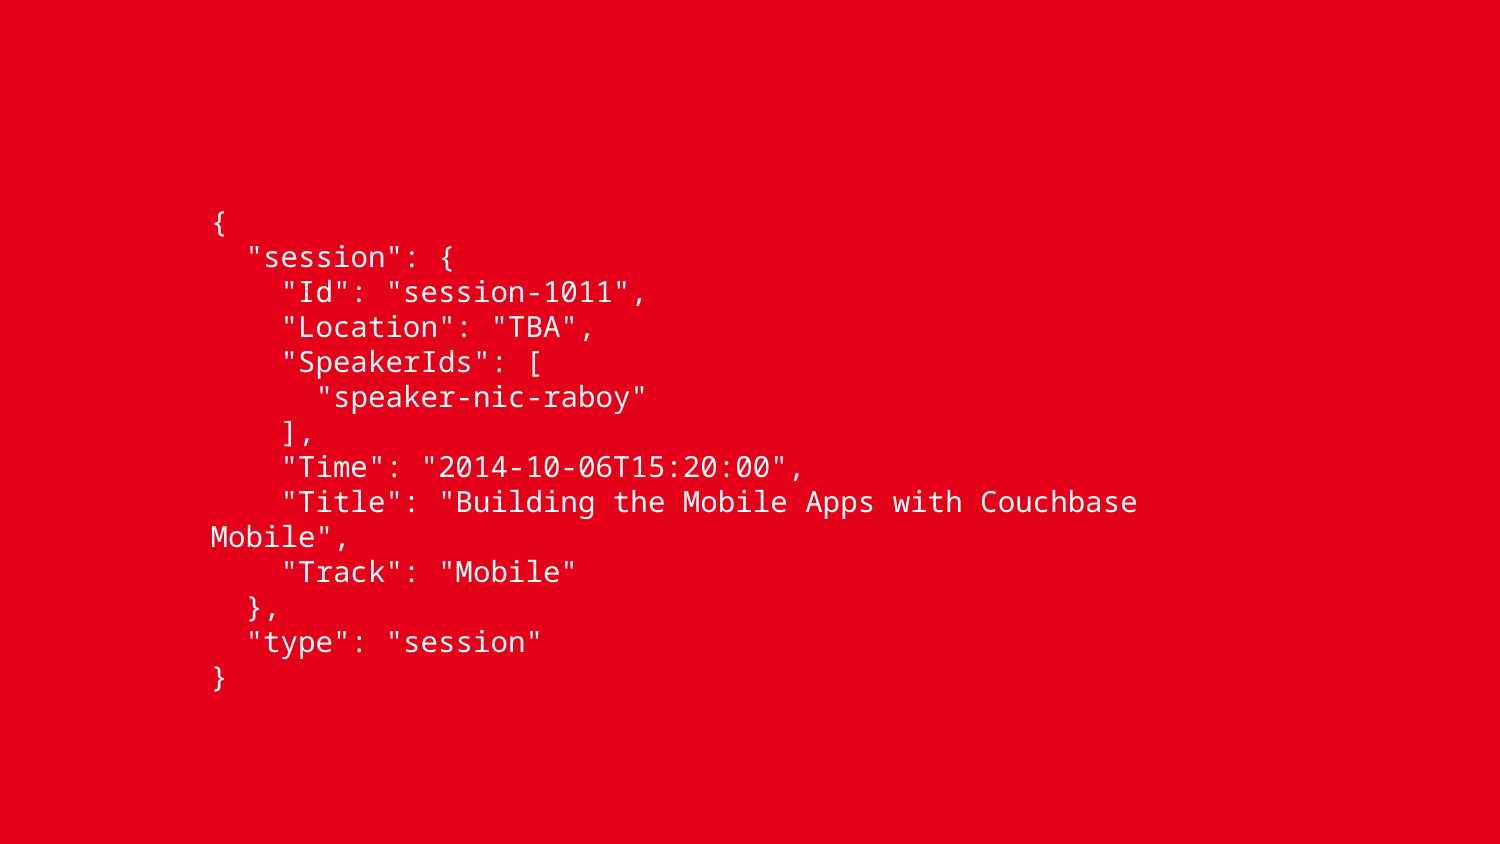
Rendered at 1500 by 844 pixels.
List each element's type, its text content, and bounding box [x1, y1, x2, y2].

text_box { "session": { "Id": "session-1011", "Location": "TBA", "SpeakerIds": [ "speaker-nic-raboy" ], "Time": "2014-10-06T15:20:00", "Title": "Building the Mobile Apps with Couchbase Mobile", "Track": "Mobile" }, "type": "session" } [195, 195, 1303, 701]
